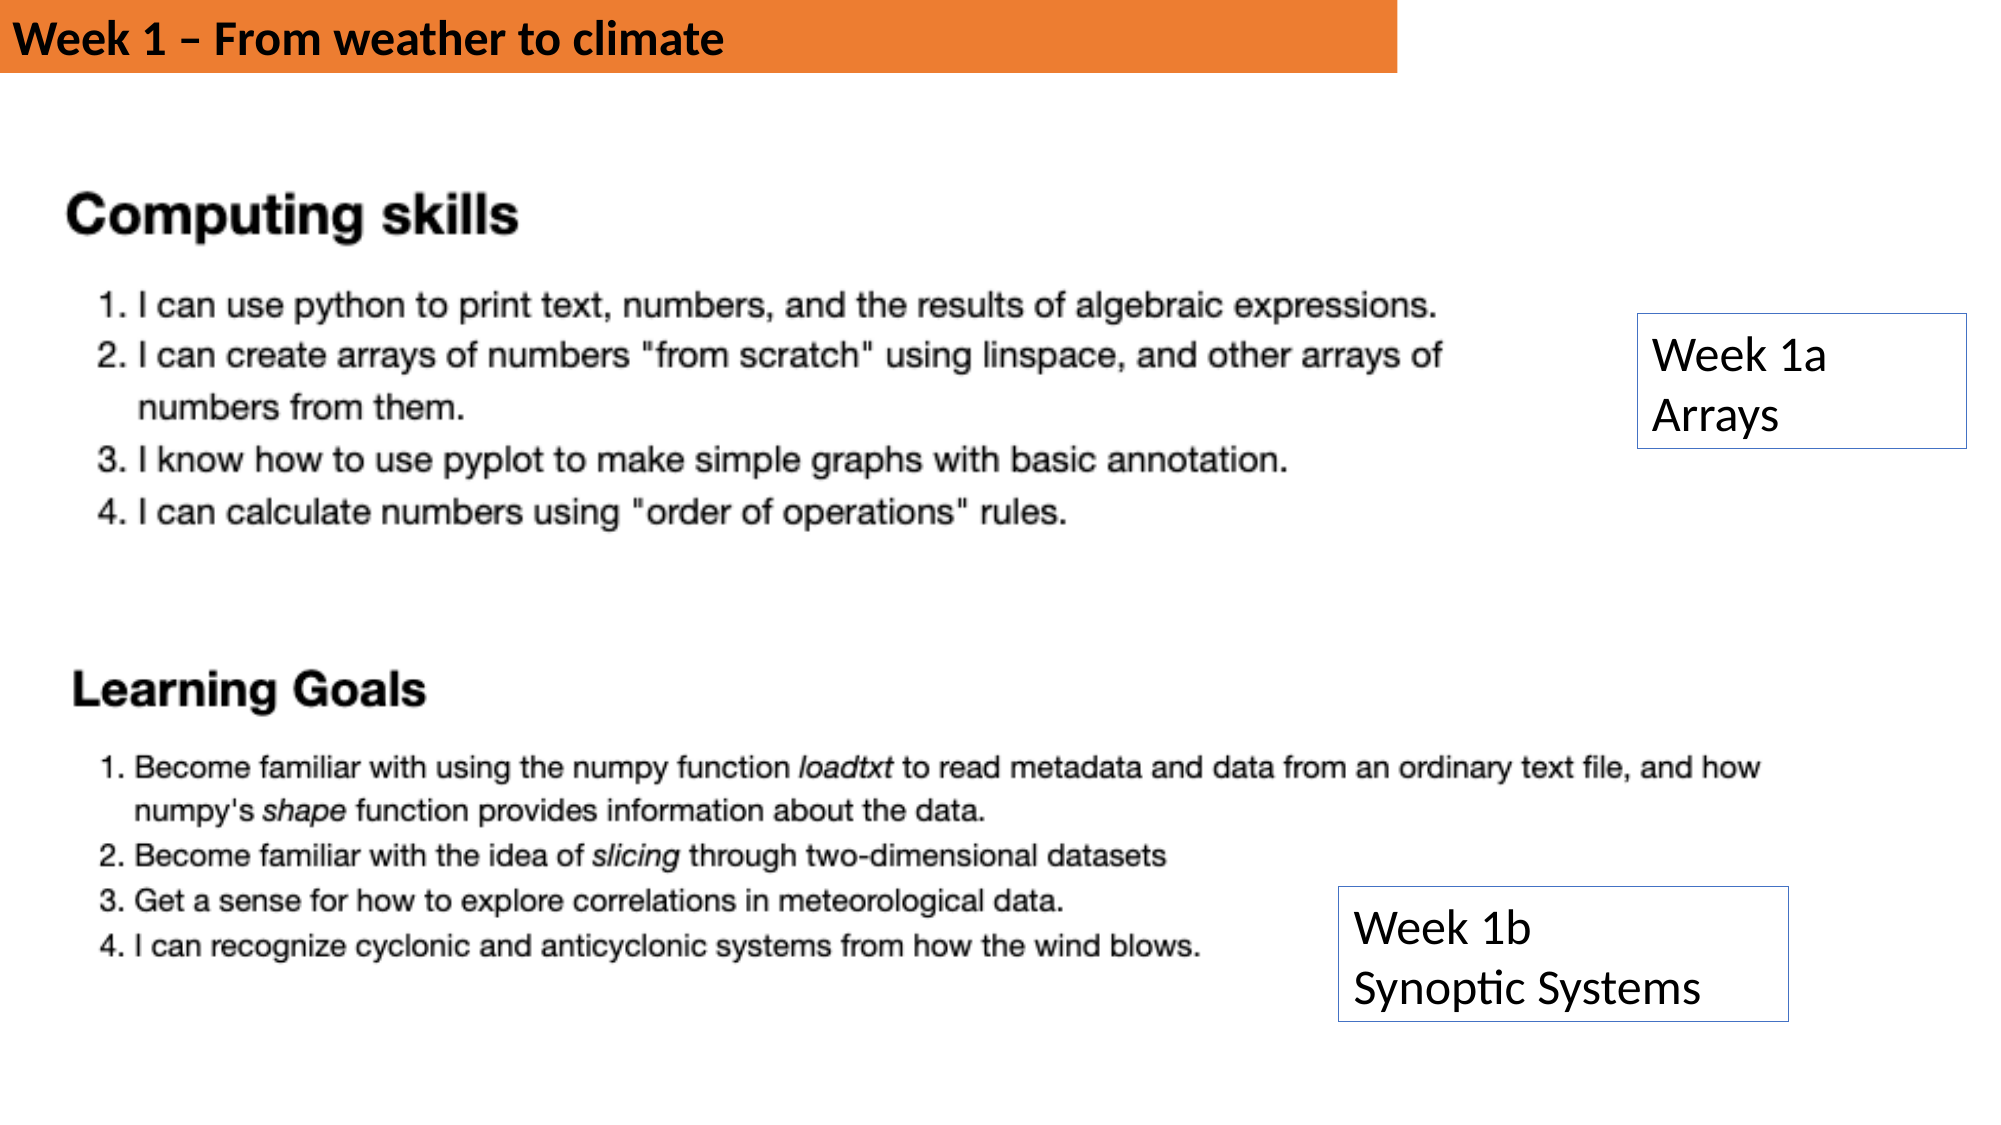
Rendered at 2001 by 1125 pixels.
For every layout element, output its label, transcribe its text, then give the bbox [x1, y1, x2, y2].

picture [62, 641, 1789, 1002]
text_box Week 1 – From weather to climate [0, 0, 1398, 73]
picture [62, 161, 1519, 570]
text_box Week 1a Arrays [1637, 313, 1967, 449]
text_box Week 1b Synoptic Systems [1338, 1002, 1789, 1022]
